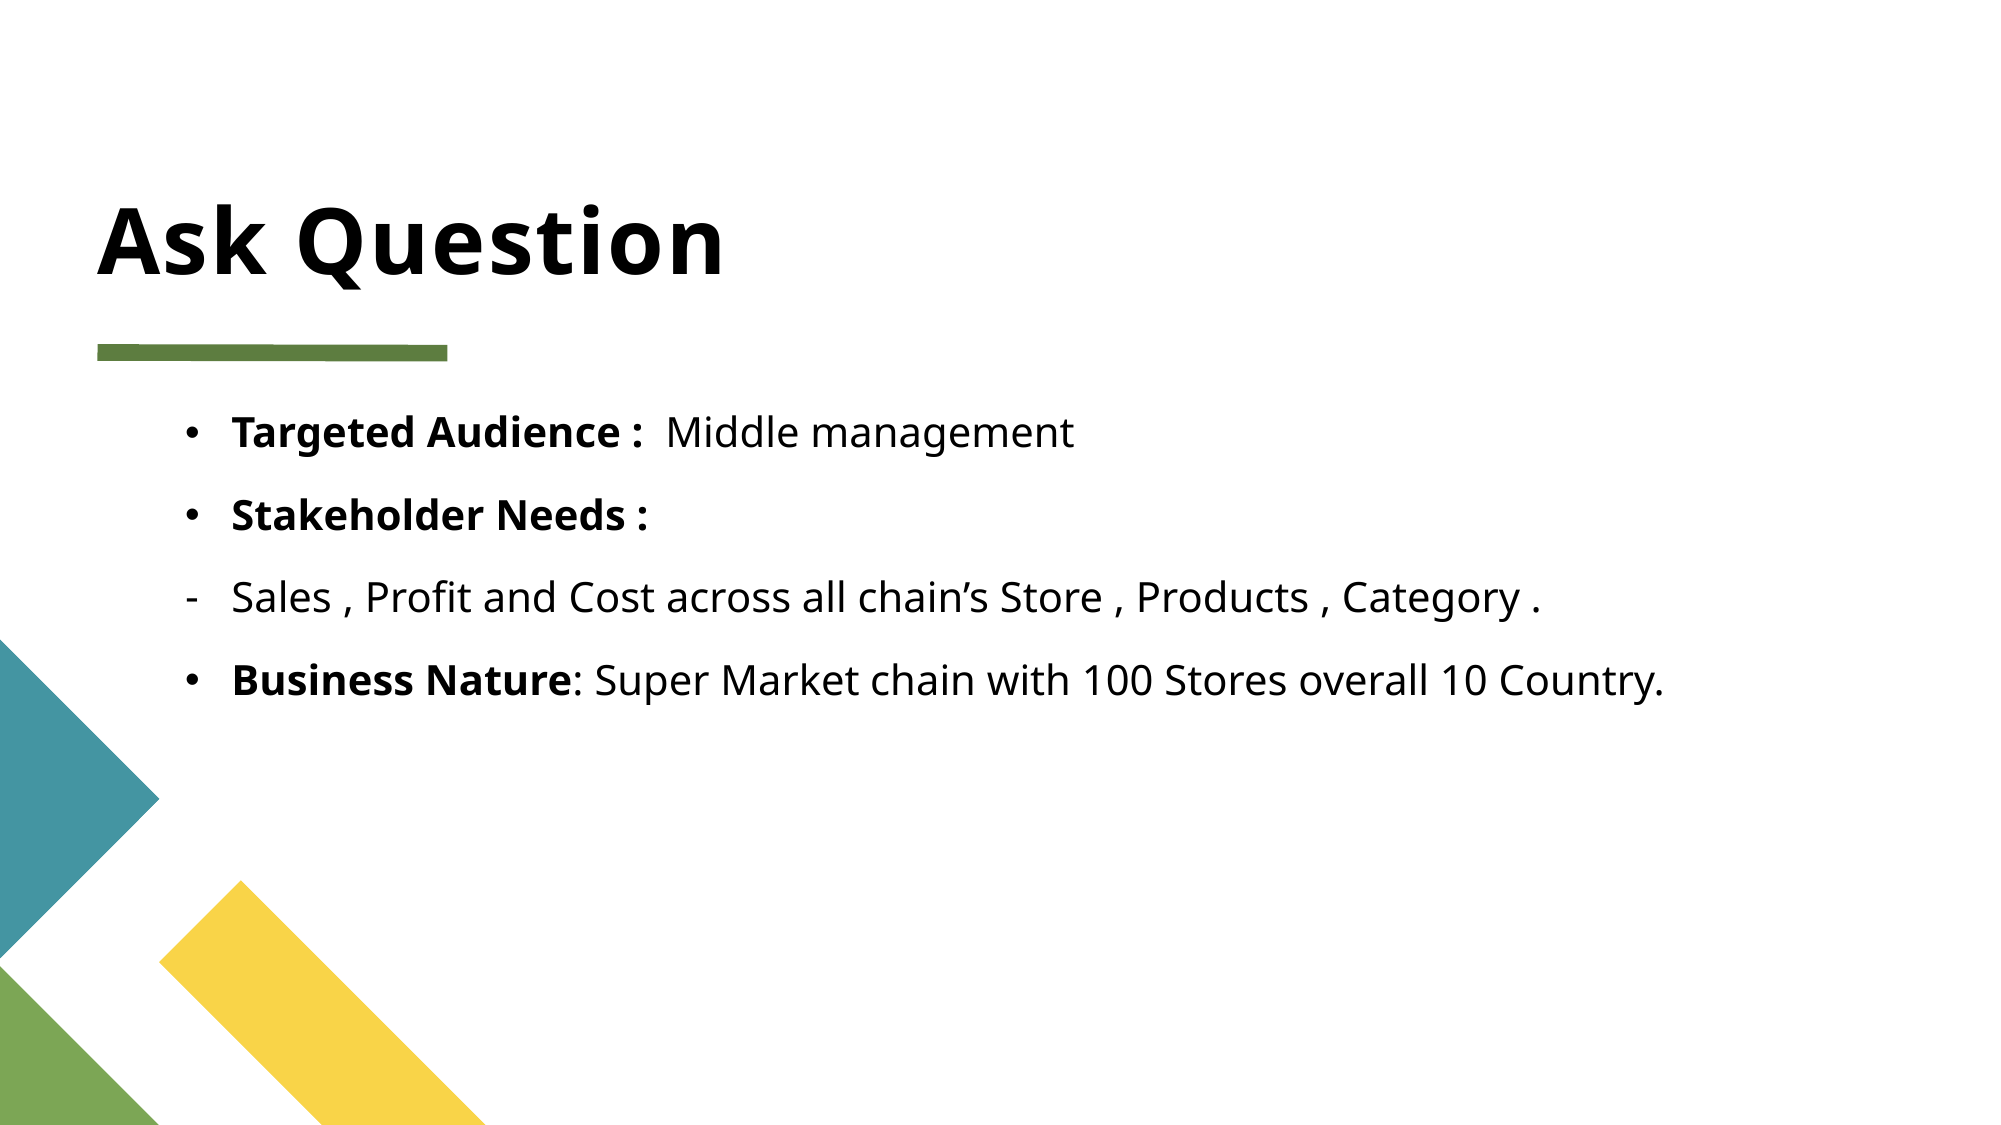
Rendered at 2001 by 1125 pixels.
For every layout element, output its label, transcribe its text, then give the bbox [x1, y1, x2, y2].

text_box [0, 639, 486, 1125]
list Targeted Audience : Middle management Stakeholder Needs : Sales , Profit and Cost across all chain’s Store , Products , Category . Business Nature: Super Market chain with 100 Stores overall 10 Country. [184, 374, 1882, 982]
title Ask Question [97, 16, 1882, 293]
